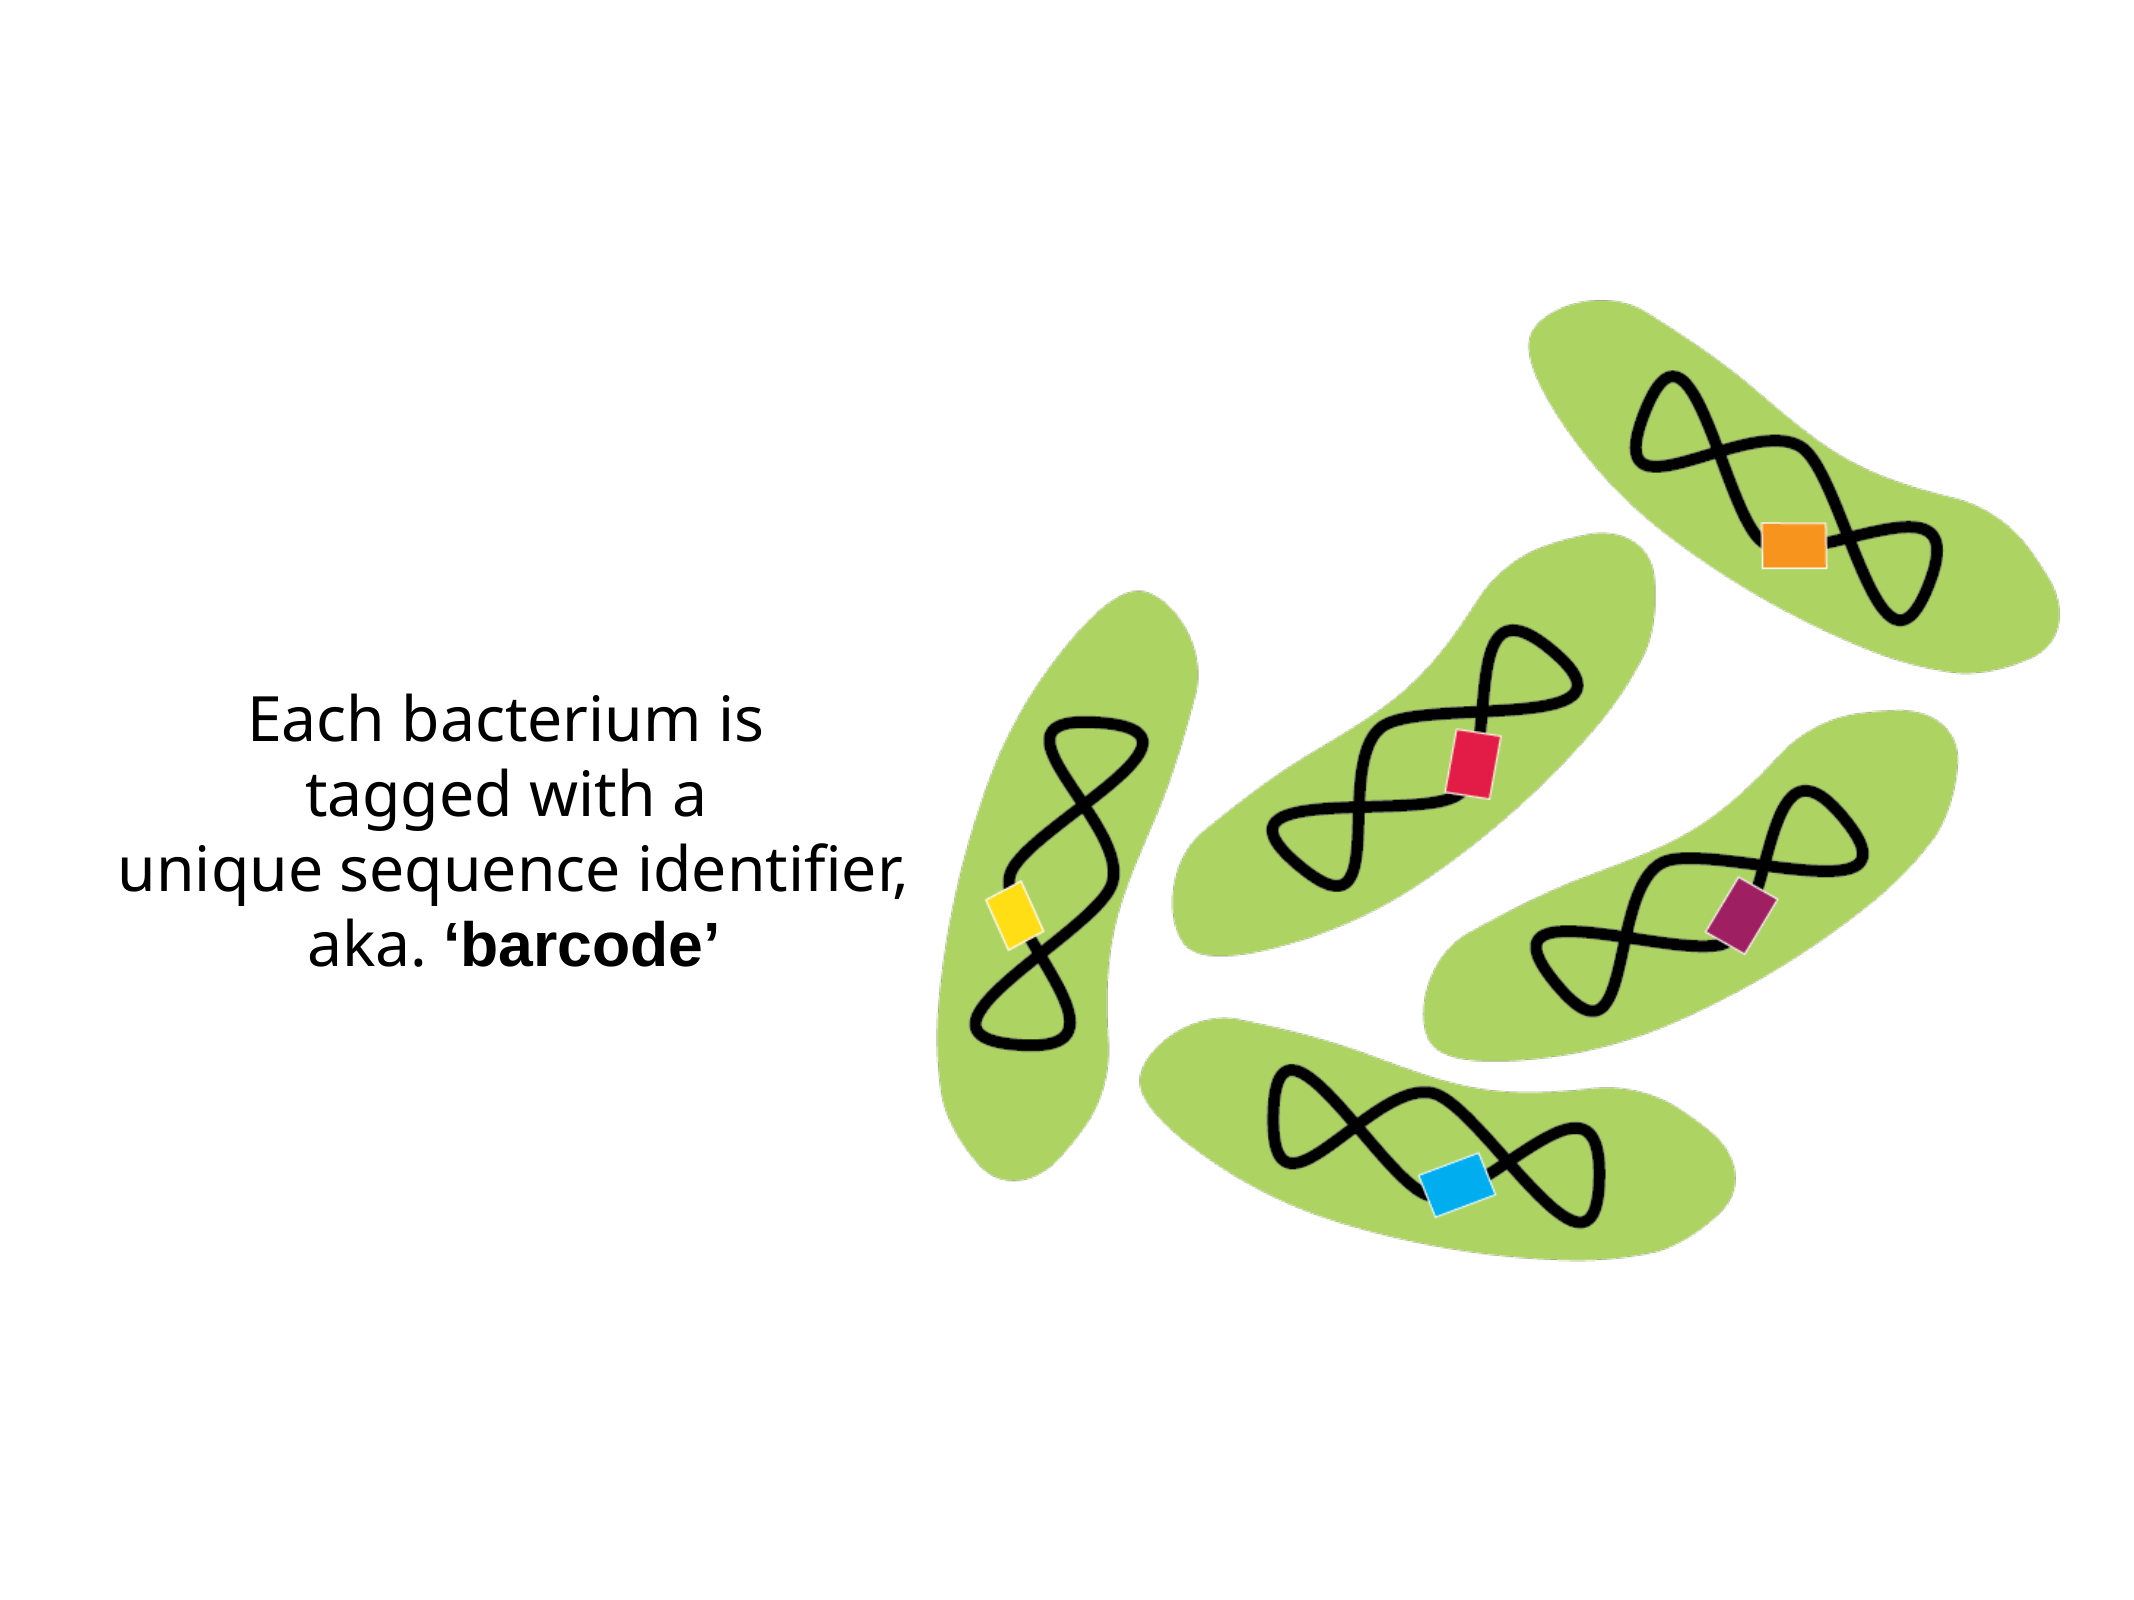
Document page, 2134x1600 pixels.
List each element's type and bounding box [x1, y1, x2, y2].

picture [0, 0, 2067, 1372]
